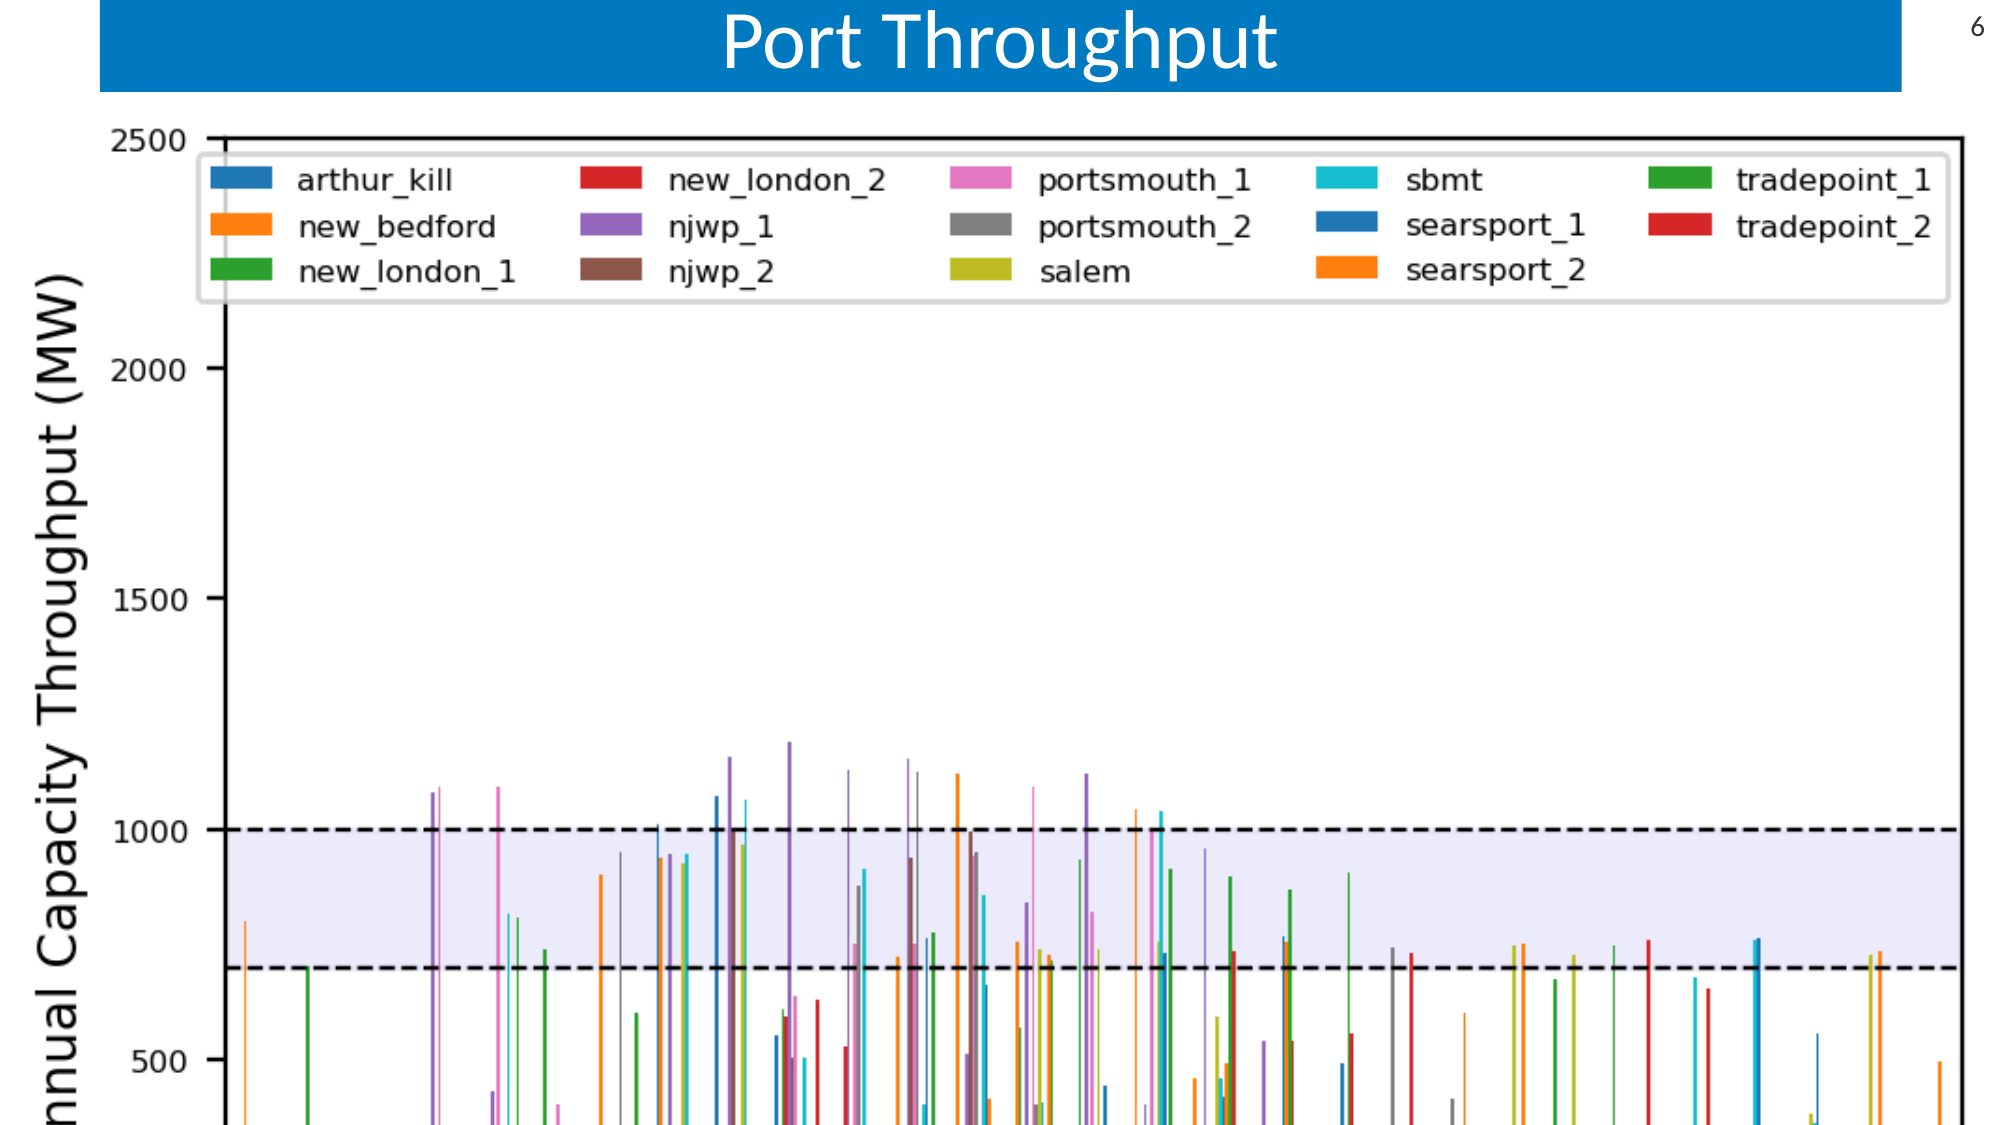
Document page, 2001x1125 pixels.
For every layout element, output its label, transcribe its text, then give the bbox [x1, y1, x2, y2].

title Port Throughput [99, 0, 1902, 91]
picture [0, 92, 2000, 1125]
